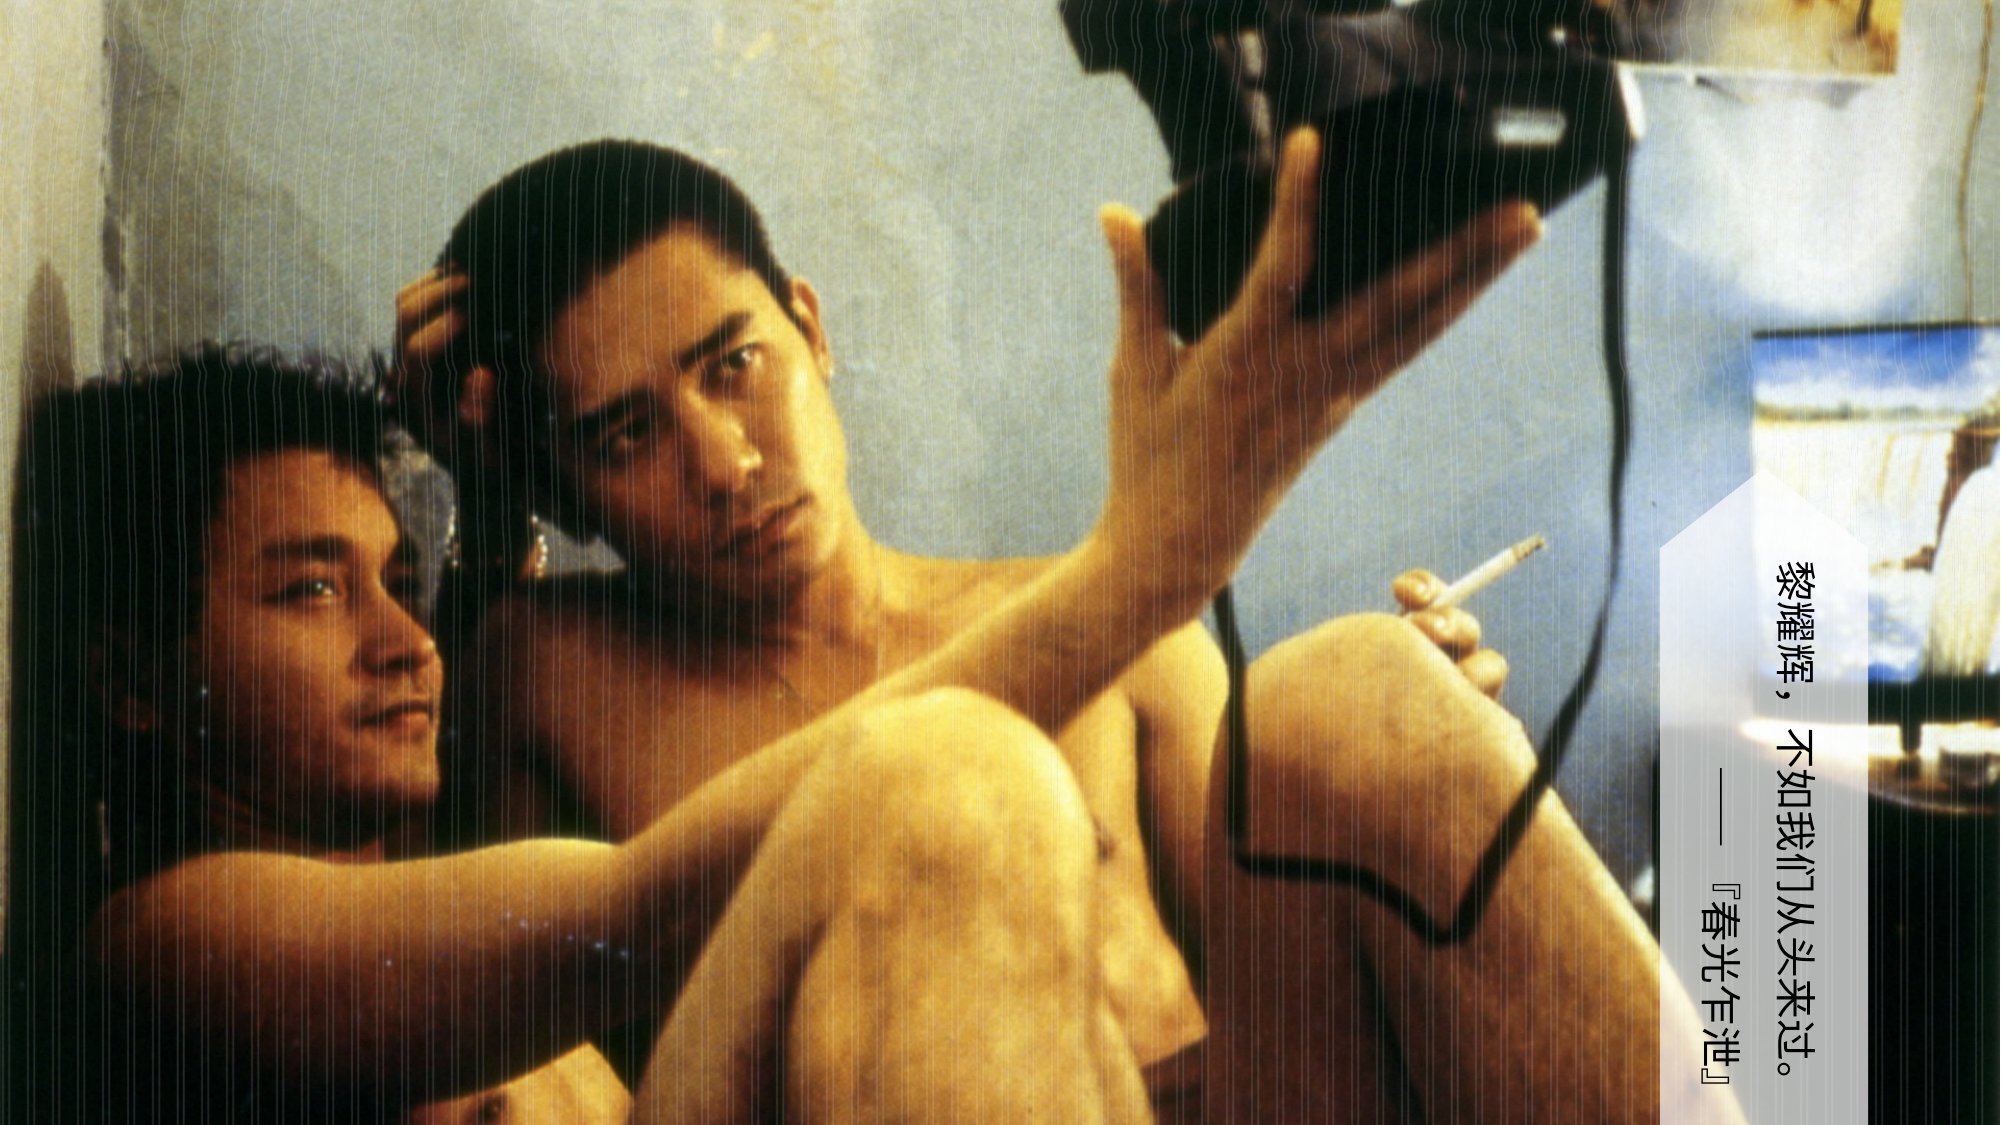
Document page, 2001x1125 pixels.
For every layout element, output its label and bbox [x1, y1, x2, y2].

list [0, 0, 2000, 1125]
